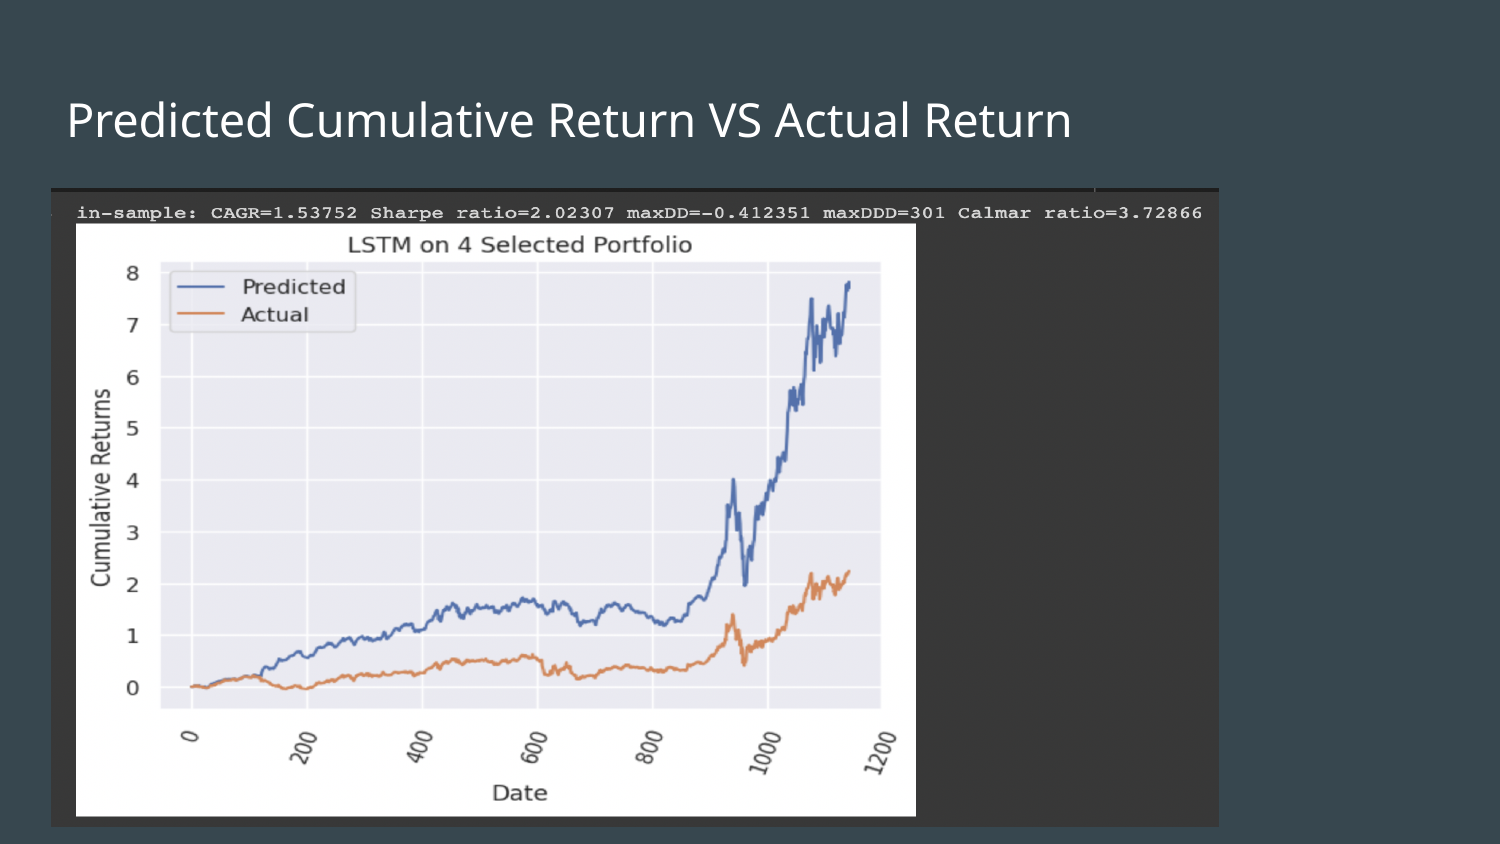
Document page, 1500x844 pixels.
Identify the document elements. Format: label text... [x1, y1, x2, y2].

title Predicted Cumulative Return VS Actual Return [51, 72, 1449, 167]
picture [50, 188, 1219, 828]
